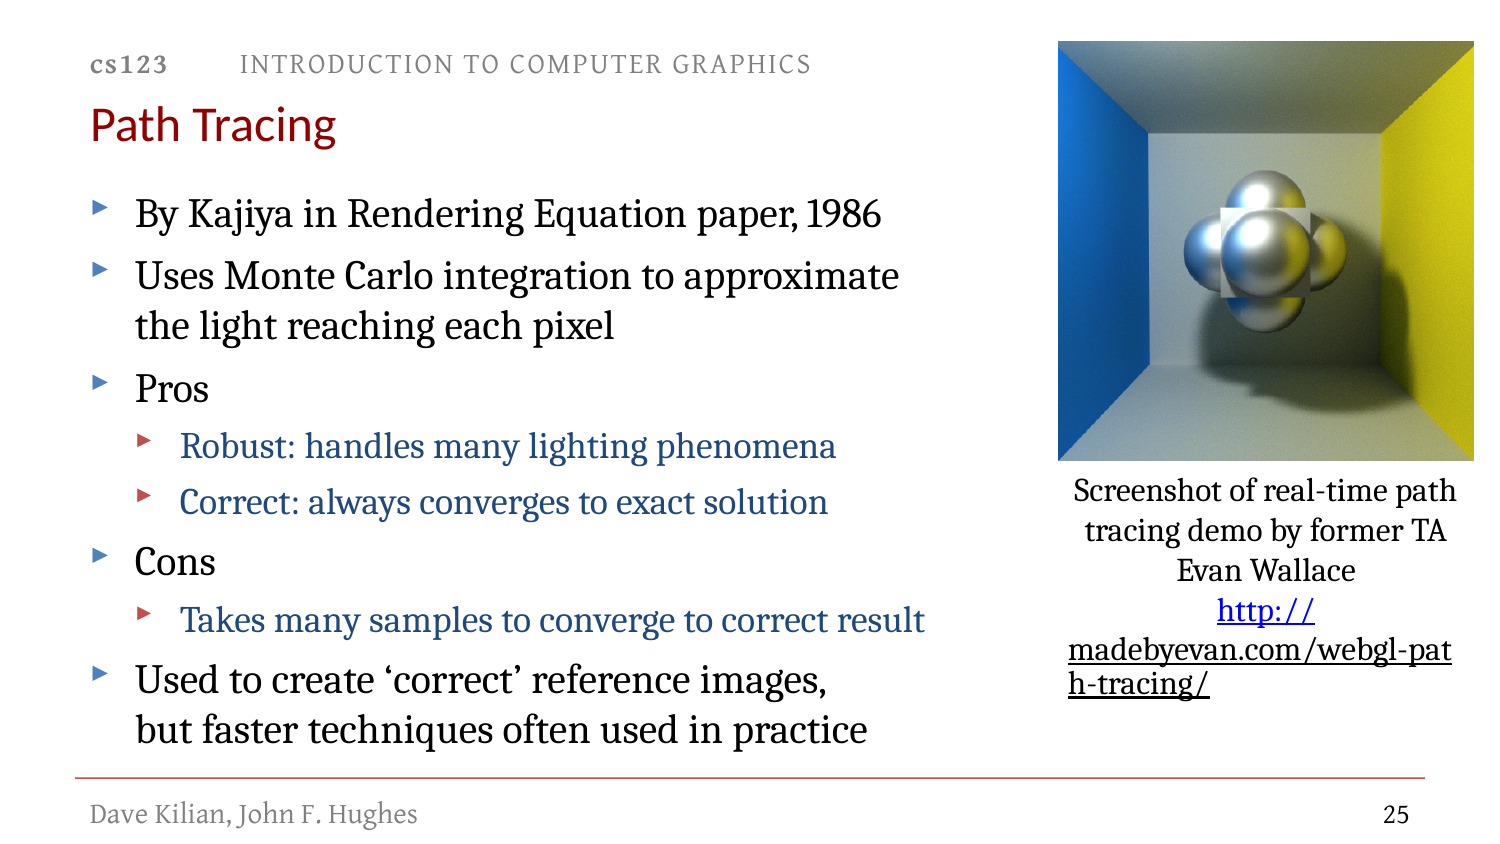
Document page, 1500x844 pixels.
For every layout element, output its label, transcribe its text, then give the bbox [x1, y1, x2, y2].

slide_number 25 [1224, 787, 1425, 827]
list By Kajiya in Rendering Equation paper, 1986 Uses Monte Carlo integration to approximate the light reaching each pixel Pros Robust: handles many lighting phenomena Correct: always converges to exact solution Cons Takes many samples to converge to correct result Used to create ‘correct’ reference images, but faster techniques often used in practice [75, 178, 1425, 784]
text_box Screenshot of real-time path tracing demo by former TA Evan Wallace http://madebyevan.com/webgl-path-tracing/ [1053, 465, 1479, 715]
title Path Tracing [75, 84, 1052, 160]
picture [1058, 41, 1474, 461]
